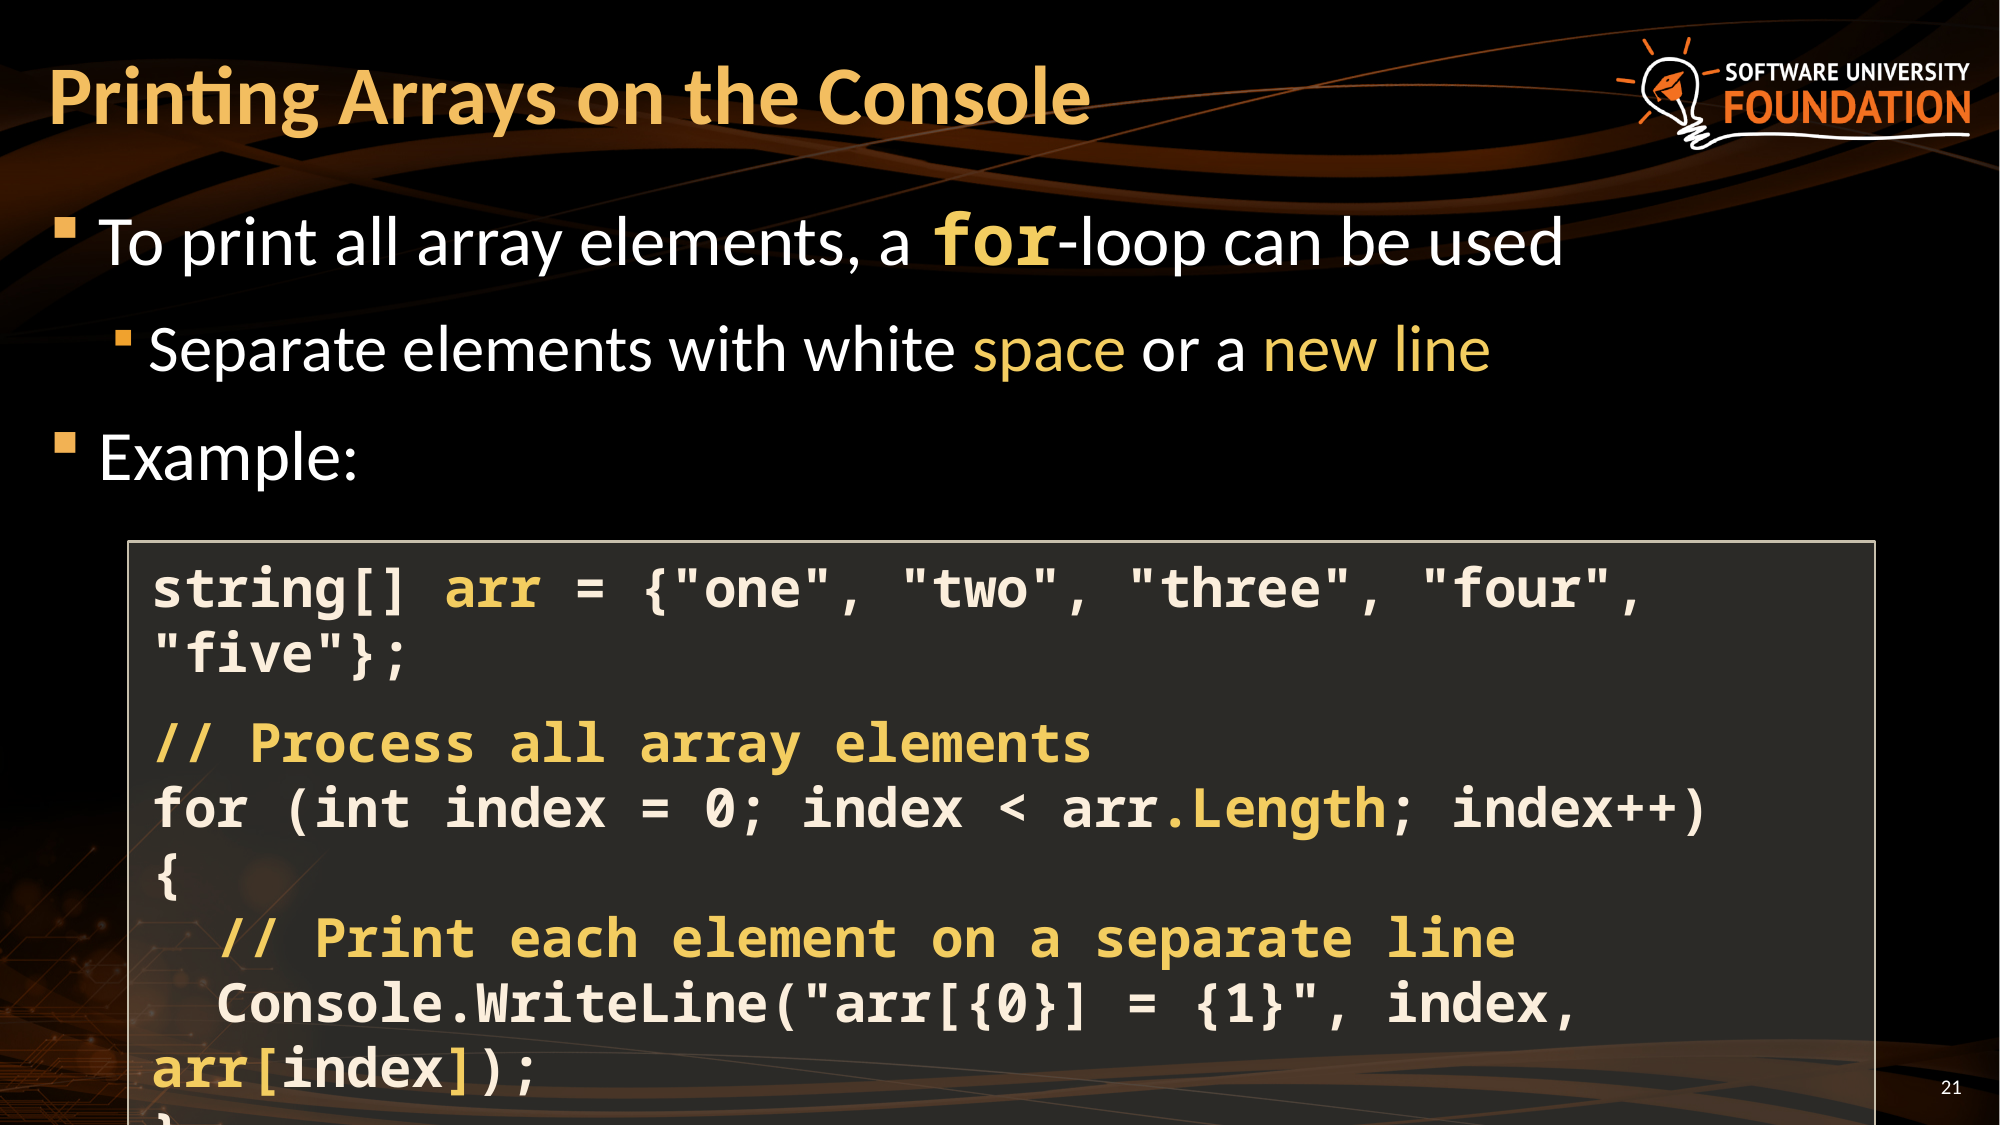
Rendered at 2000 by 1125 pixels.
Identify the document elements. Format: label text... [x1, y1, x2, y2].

picture [0, 0, 2000, 1125]
list To print all array elements, a for-loop can be used Separate elements with white space or a new line Example: [31, 188, 1968, 1103]
text_box string[] arr = {"one", "two", "three", "four", "five"}; // Process all array elements for (int index = 0; index < arr.Length; index++) { // Print each element on a separate line Console.WriteLine("arr[{0}] = {1}", index, arr[index]); } [128, 541, 1875, 1125]
title Printing Arrays on the Console [30, 6, 1602, 189]
slide_number 21 [1897, 1070, 1968, 1103]
